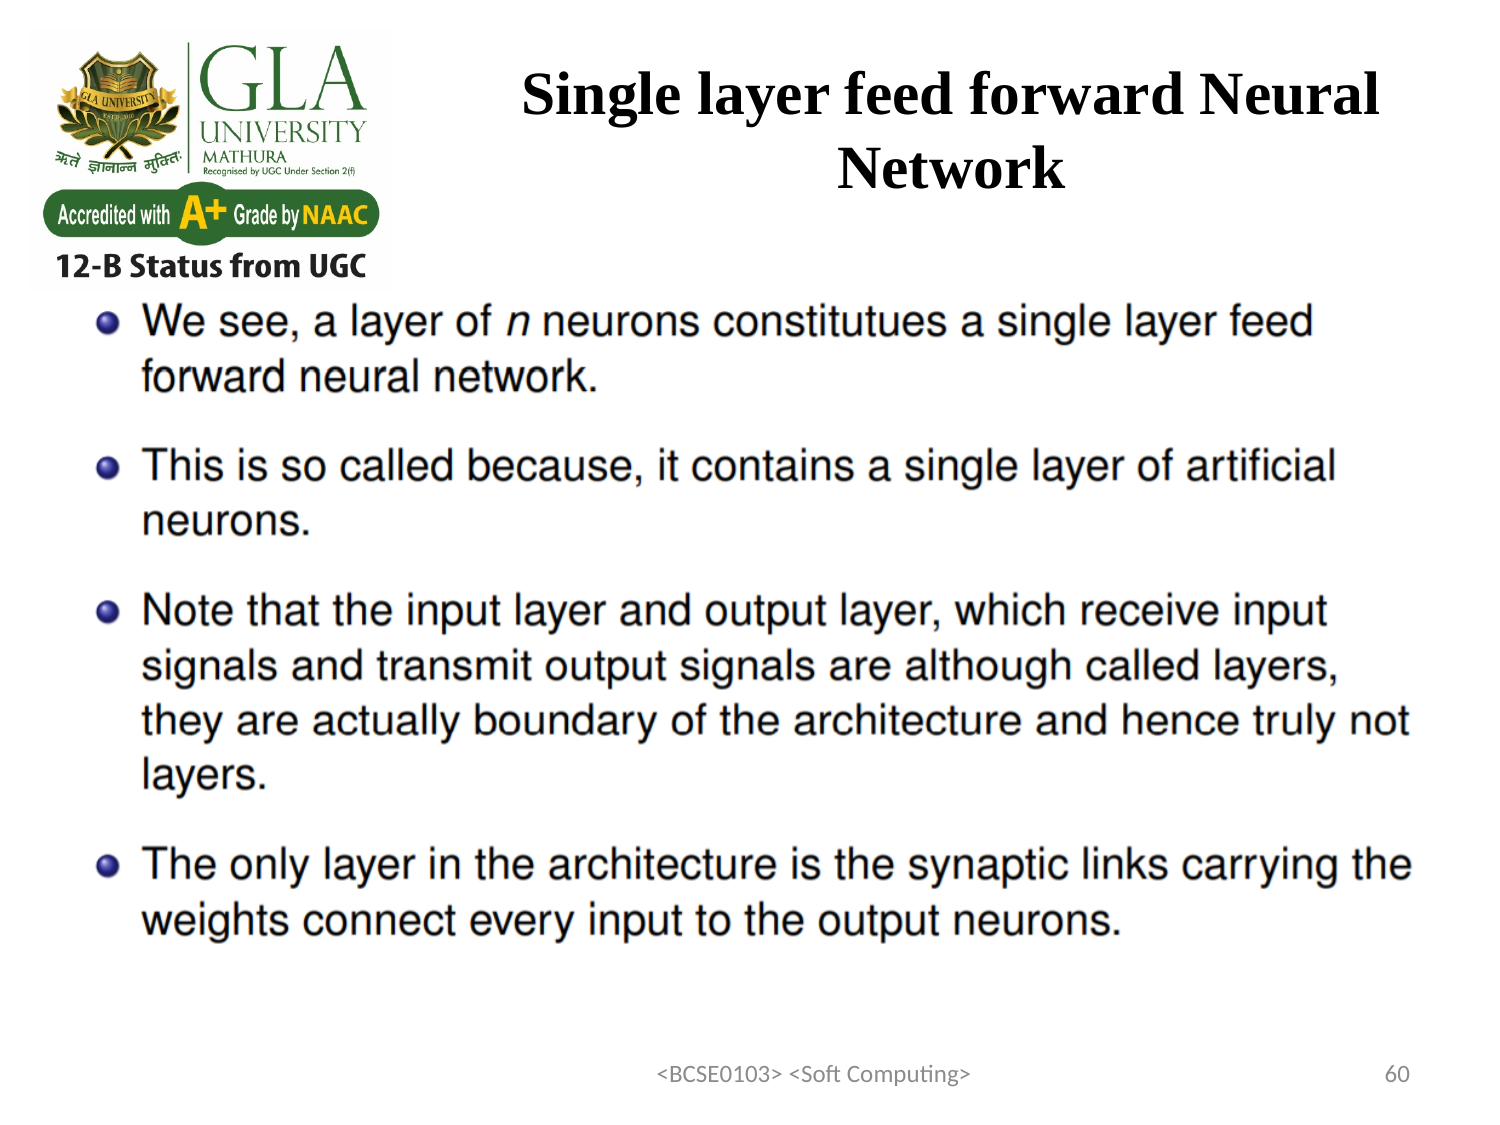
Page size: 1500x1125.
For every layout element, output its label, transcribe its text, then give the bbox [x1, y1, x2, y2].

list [74, 265, 1426, 1002]
footer <BCSE0103> <Soft Computing> [512, 1042, 1074, 1103]
slide_number 60 [1074, 1042, 1425, 1103]
title Single layer feed forward Neural Network [478, 45, 1425, 209]
picture [29, 28, 393, 291]
